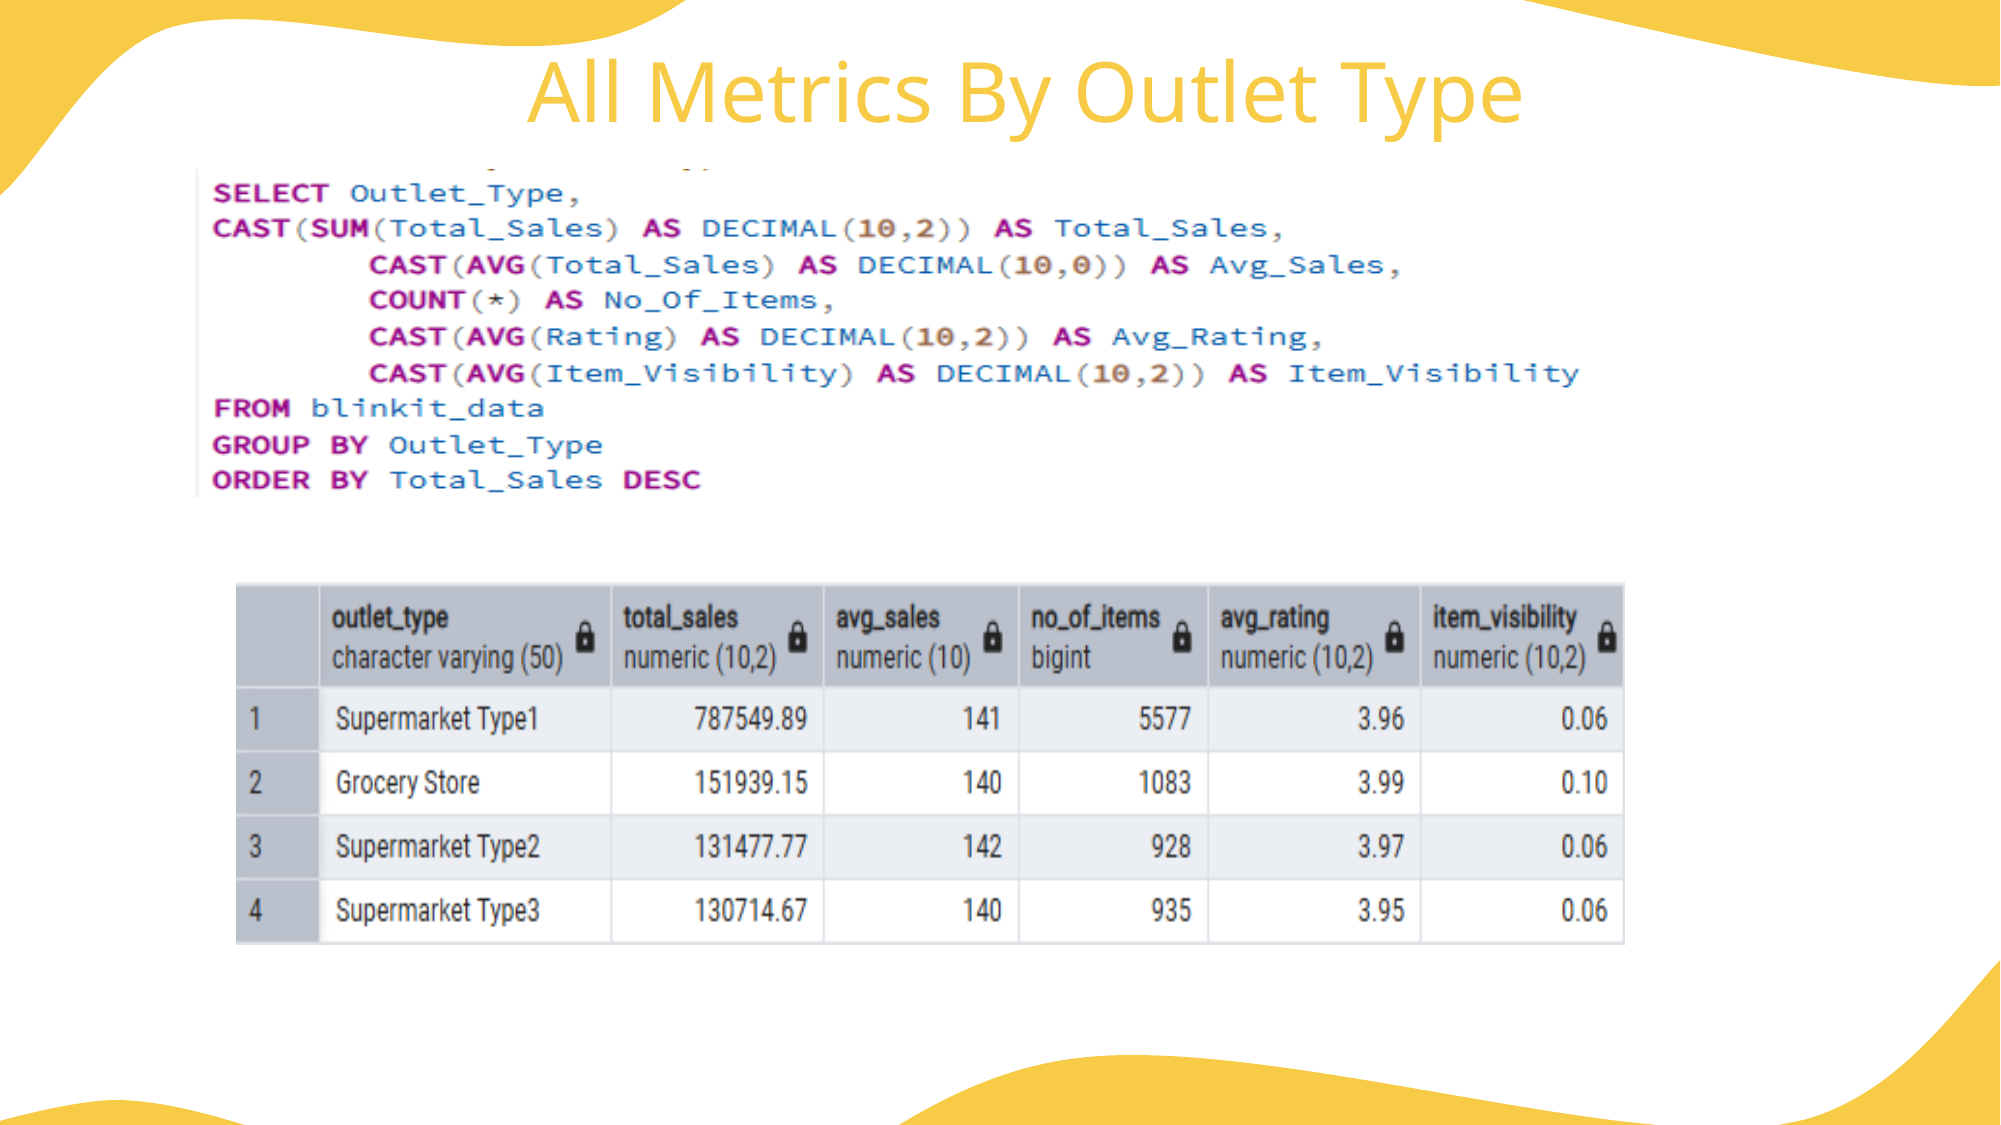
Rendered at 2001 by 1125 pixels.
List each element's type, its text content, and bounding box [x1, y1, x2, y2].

title All Metrics By Outlet Type [36, 30, 2000, 147]
picture [194, 169, 1625, 498]
picture [236, 582, 1625, 945]
